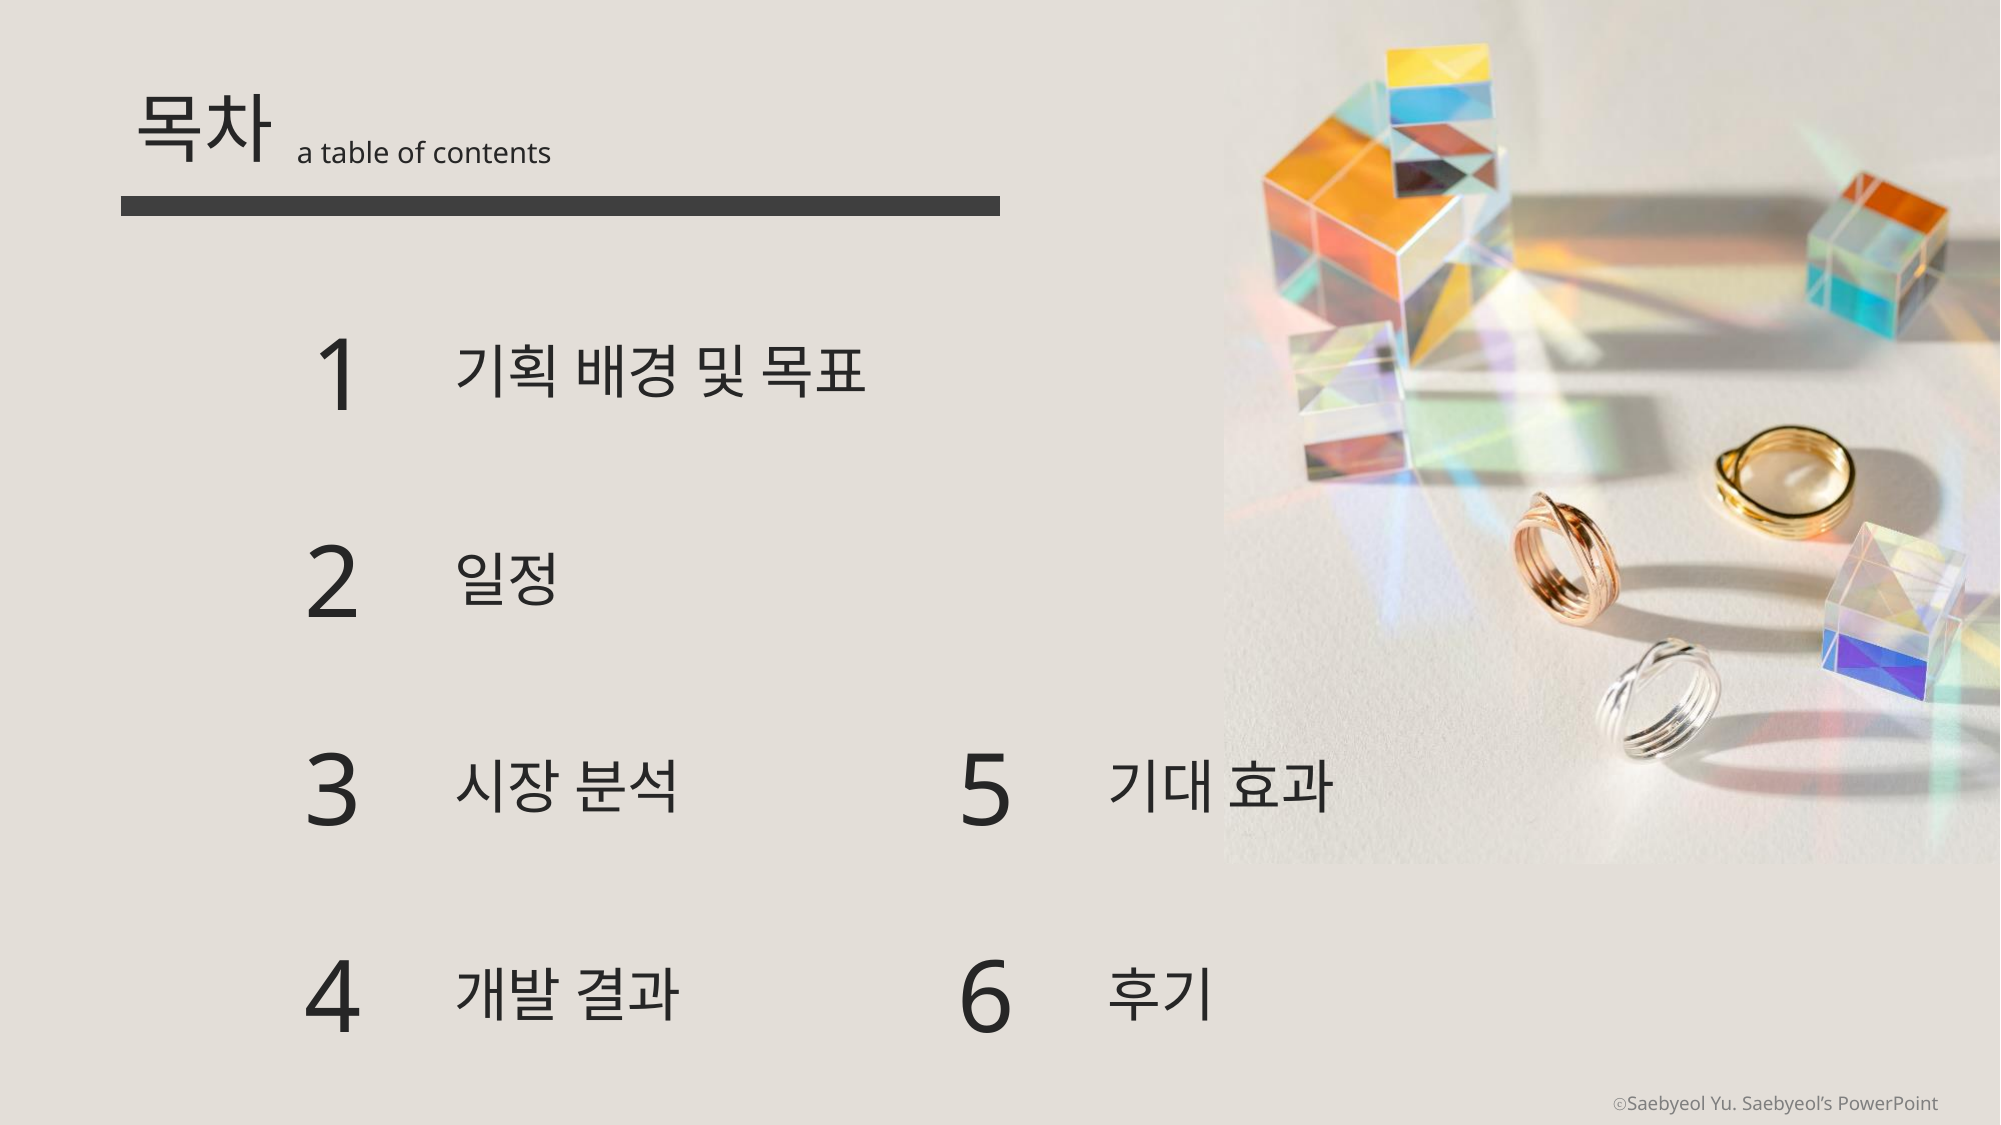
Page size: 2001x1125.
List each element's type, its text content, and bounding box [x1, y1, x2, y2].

text_box 시장 분석 [439, 743, 837, 828]
text_box 2 [287, 510, 379, 646]
text_box 3 [286, 717, 380, 853]
text_box 5 [935, 717, 1038, 853]
text_box a table of contents [281, 126, 597, 177]
text_box 4 [281, 925, 384, 1061]
text_box 1 [296, 302, 370, 438]
text_box 후기 [1092, 950, 1491, 1036]
text_box 기획 배경 및 목표 [439, 327, 936, 413]
text_box 6 [935, 925, 1038, 1061]
text_box 기대 효과 [1092, 743, 1219, 828]
text_box 목차 [120, 73, 319, 179]
text_box 일정 [439, 535, 837, 621]
text_box 개발 결과 [439, 950, 837, 1036]
picture [1224, 0, 2000, 864]
